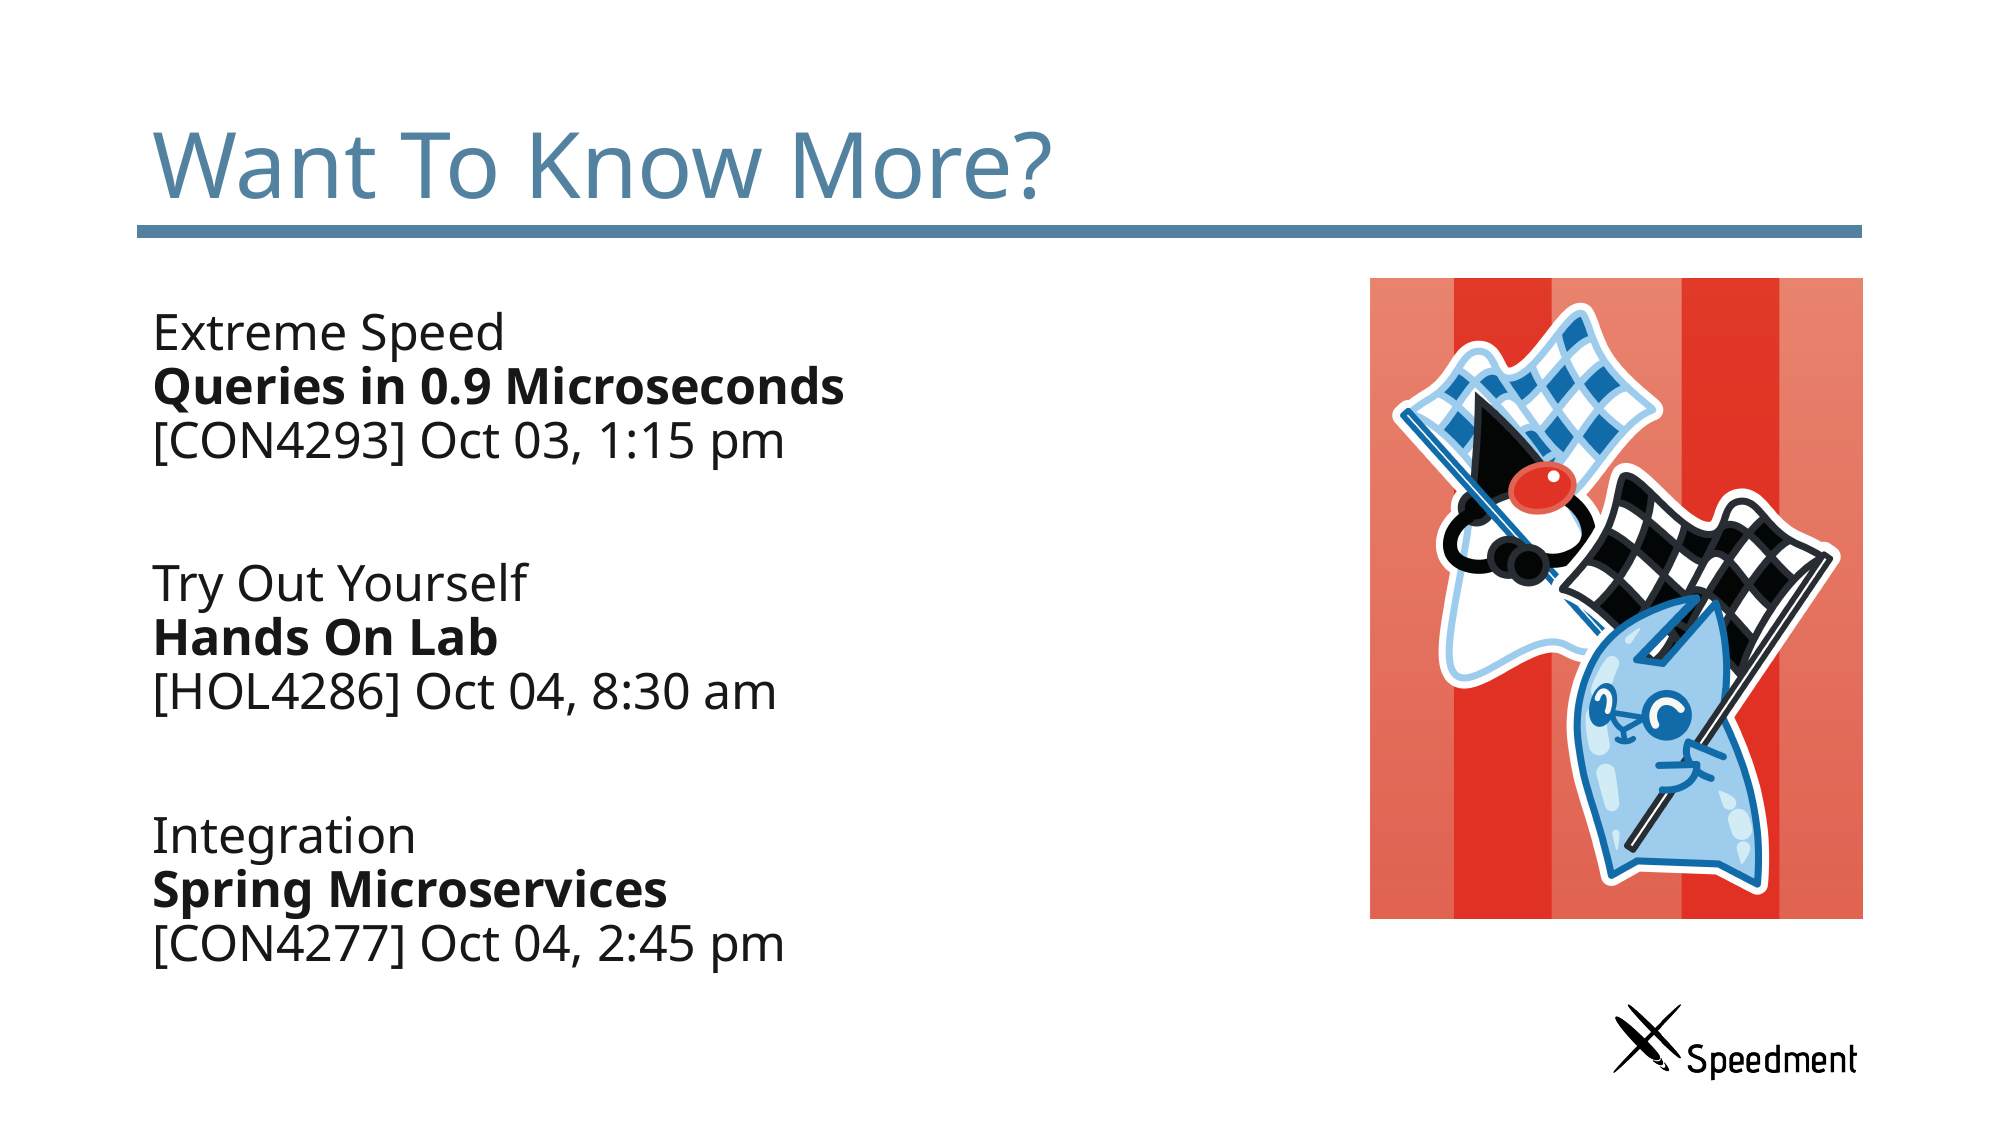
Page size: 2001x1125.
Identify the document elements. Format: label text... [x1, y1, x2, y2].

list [1370, 279, 1863, 919]
title Want To Know More? [137, 59, 1863, 278]
picture [1613, 1004, 1858, 1081]
text_box Extreme Speed Queries in 0.9 Microseconds [CON4293] Oct 03, 1:15 pm Try Out Yourself Hands On Lab [HOL4286] Oct 04, 8:30 am Integration Spring Microservices [CON4277] Oct 04, 2:45 pm [137, 299, 1355, 983]
